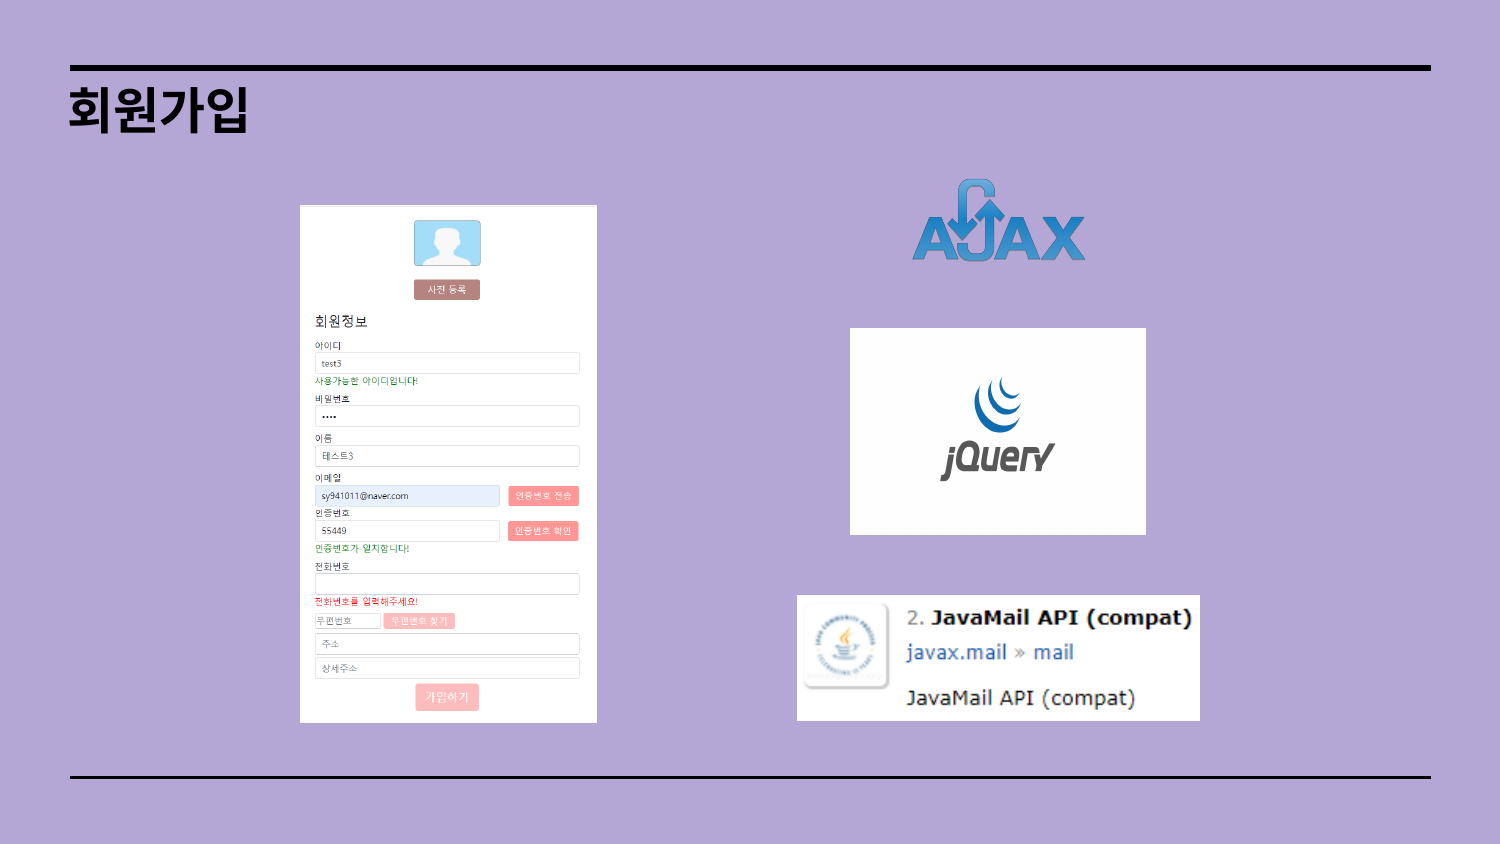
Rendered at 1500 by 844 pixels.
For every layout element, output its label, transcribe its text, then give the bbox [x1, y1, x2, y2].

picture [797, 595, 1200, 722]
picture [906, 171, 1090, 268]
picture [850, 328, 1147, 535]
text_box 회원가입 [52, 47, 513, 172]
picture [300, 204, 597, 724]
